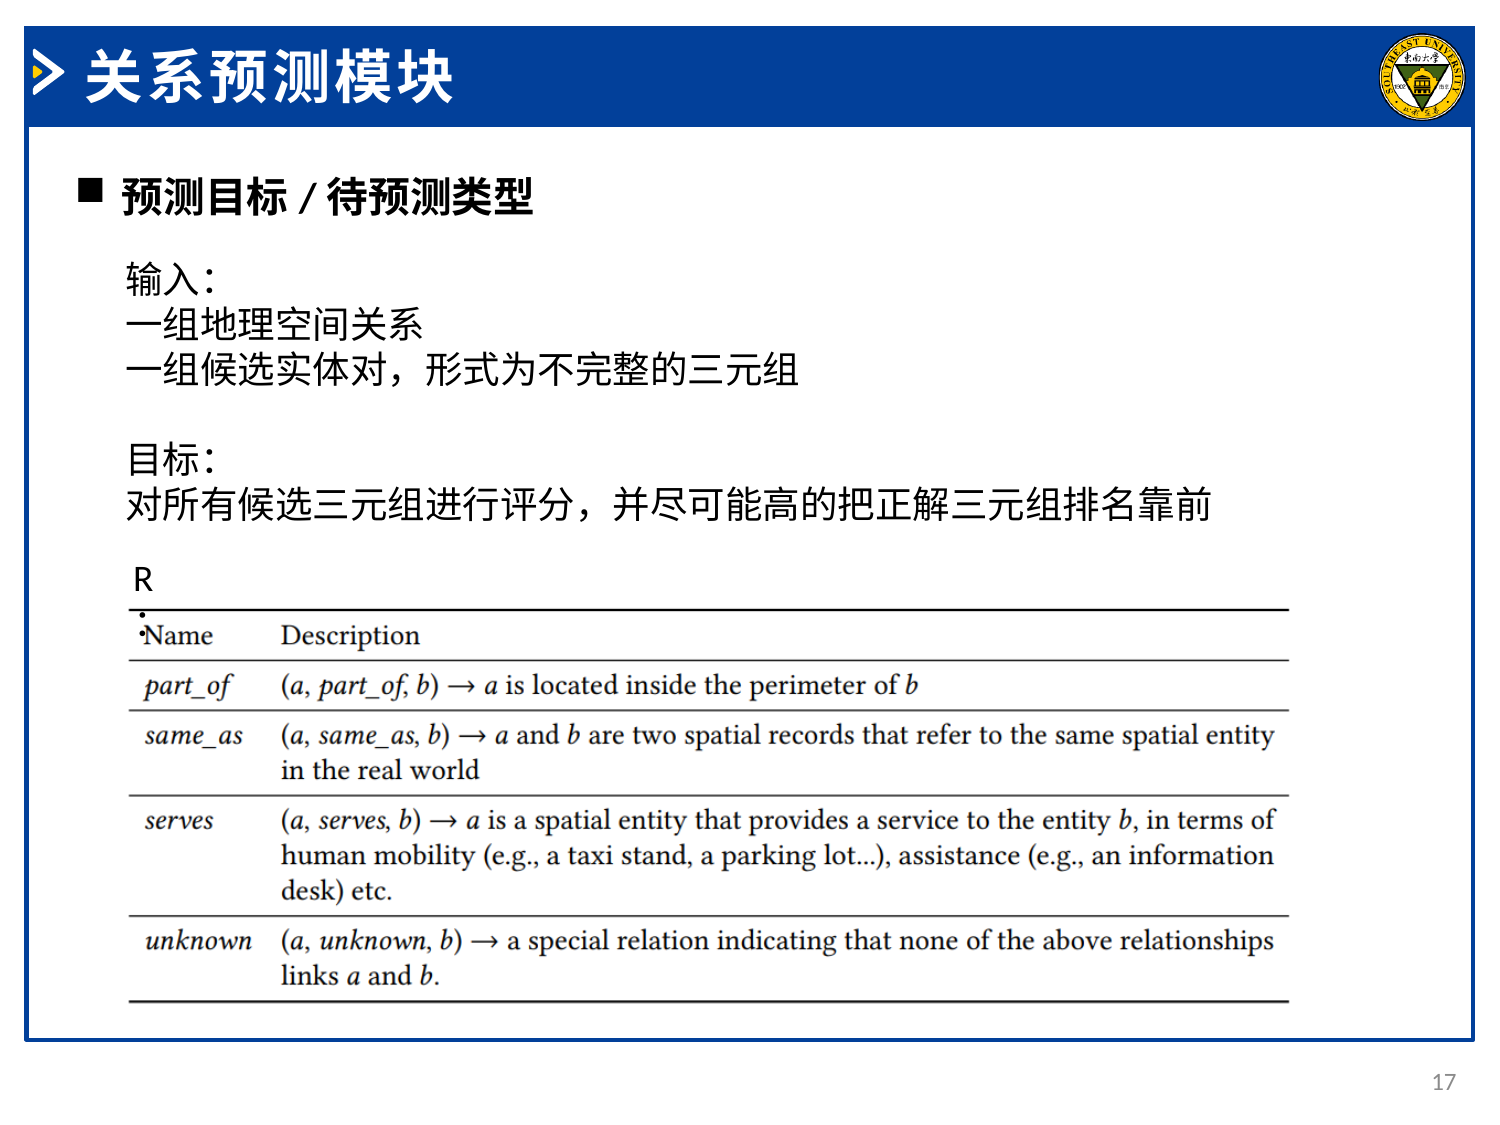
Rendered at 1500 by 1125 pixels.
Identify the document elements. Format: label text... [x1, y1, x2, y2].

text_box 关系预测模块 [70, 32, 1169, 118]
picture [1378, 33, 1467, 121]
text_box 预测目标/待预测类型 [60, 138, 560, 228]
text_box R： [118, 546, 194, 651]
picture [121, 599, 1297, 1009]
slide_number 17 [1382, 1051, 1472, 1111]
